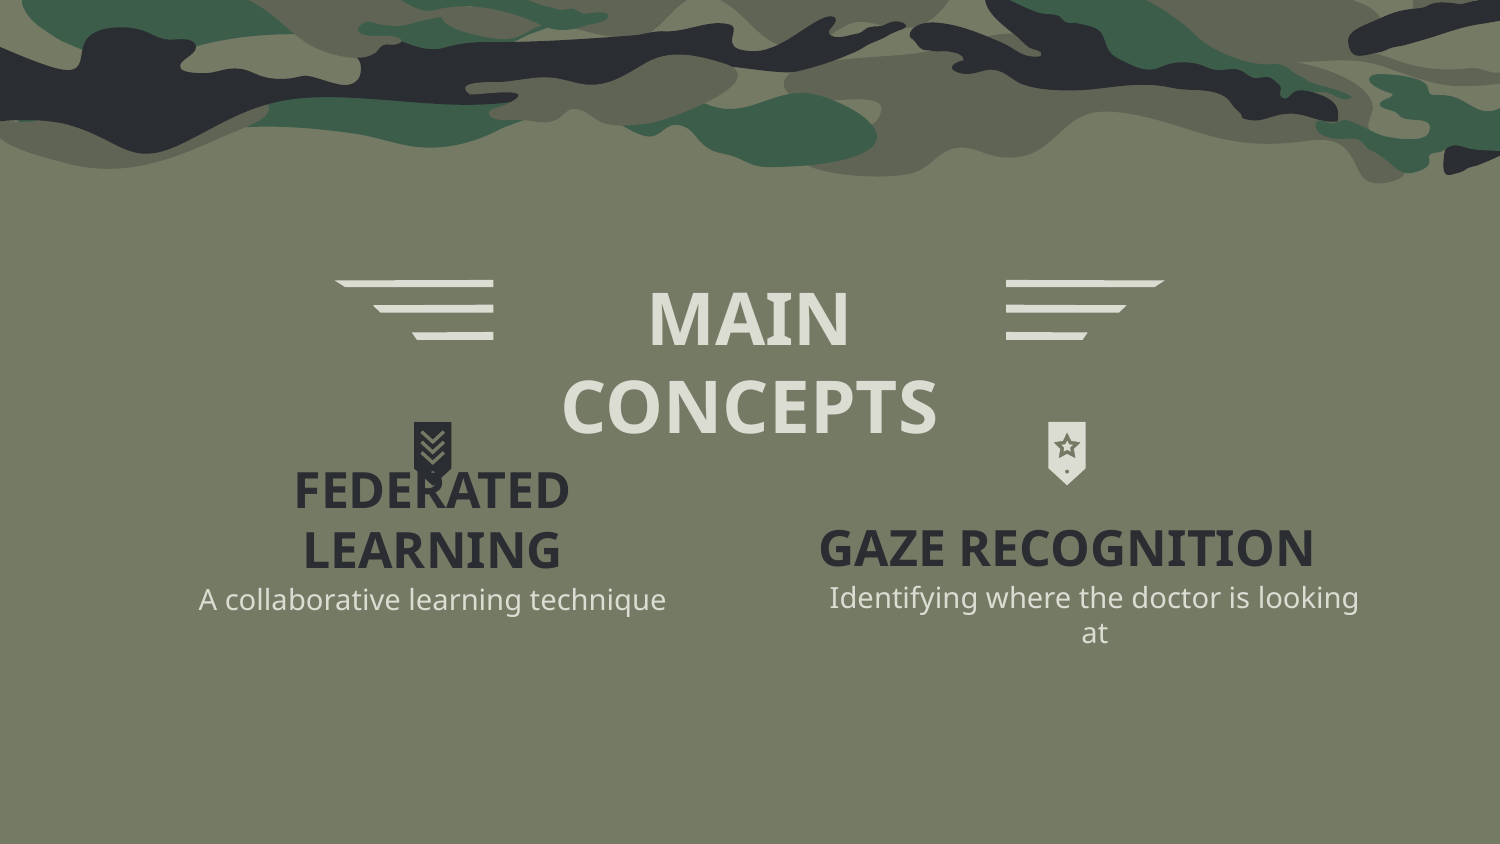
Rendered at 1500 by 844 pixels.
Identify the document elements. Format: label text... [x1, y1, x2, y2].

subtitle Identifying where the doctor is looking at [798, 564, 1392, 697]
subtitle A collaborative learning technique [164, 566, 702, 698]
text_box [413, 421, 452, 489]
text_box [334, 279, 494, 341]
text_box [1005, 279, 1165, 341]
title MAIN CONCEPTS [481, 257, 1019, 352]
title GAZE RECOGNITION [798, 512, 1336, 564]
title FEDERATED LEARNING [164, 513, 702, 566]
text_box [1048, 421, 1086, 486]
